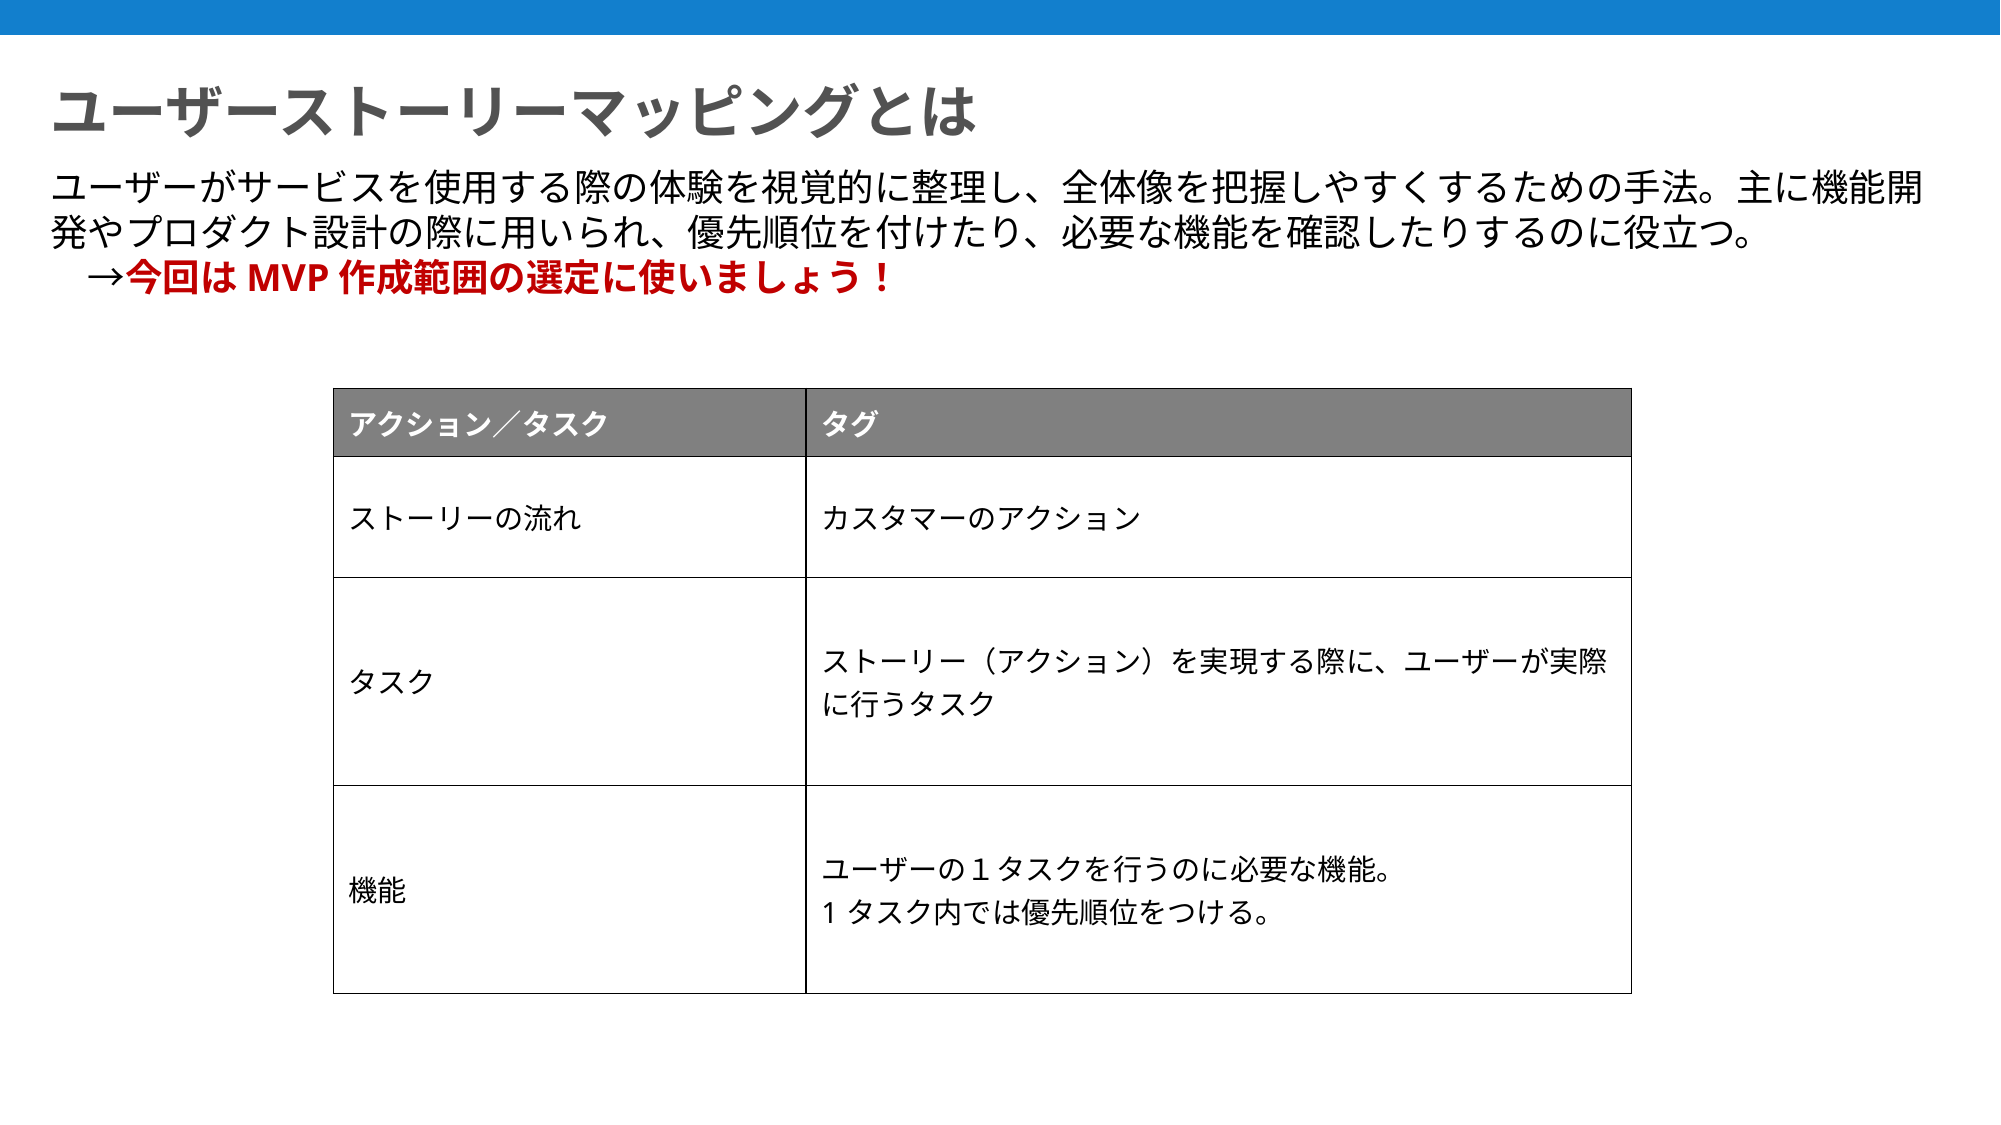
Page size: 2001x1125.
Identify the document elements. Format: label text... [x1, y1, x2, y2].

text_box ユーザーがサービスを使用する際の体験を視覚的に整理し、全体像を把握しやすくするための手法。主に機能開発やプロダクト設計の際に用いられ、優先順位を付けたり、必要な機能を確認したりするのに役立つ。 →今回はMVP作成範囲の選定に使いましょう！ [35, 156, 1965, 307]
table_cell 機能 [334, 786, 805, 993]
table_cell ストーリー（アクション）を実現する際に、ユーザーが実際に行うタスク [807, 578, 1631, 785]
list ユーザーストーリーマッピングとは [35, 76, 1965, 156]
table_header タグ [807, 389, 1631, 456]
table_cell タスク [334, 578, 805, 785]
table_cell ユーザーの１タスクを行うのに必要な機能。 1タスク内では優先順位をつける。 [807, 786, 1631, 993]
table_cell ストーリーの流れ [334, 457, 805, 577]
table_header アクション／タスク [334, 389, 805, 456]
table_cell カスタマーのアクション [807, 457, 1631, 577]
